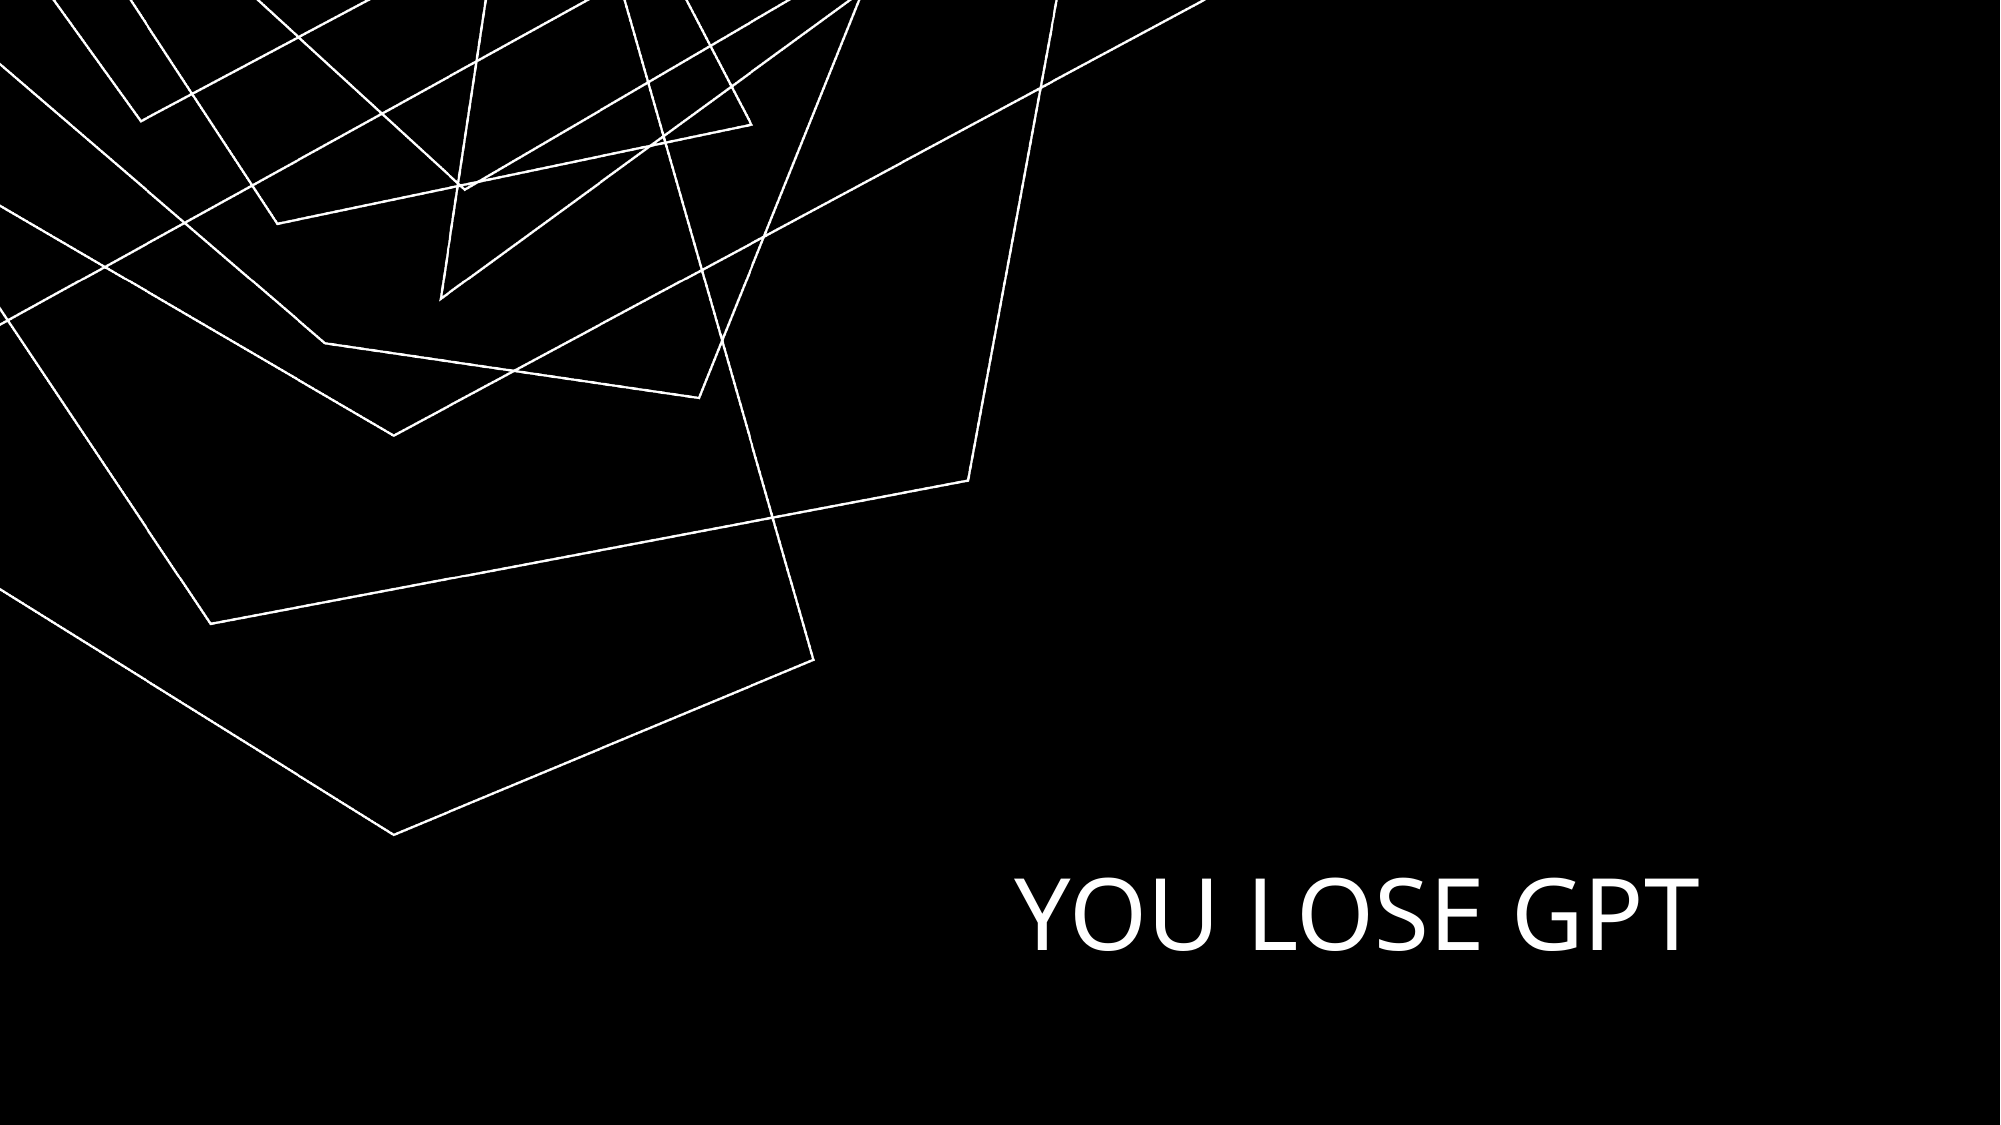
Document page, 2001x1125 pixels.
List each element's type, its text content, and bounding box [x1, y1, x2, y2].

title You Lose GPT [999, 455, 1931, 980]
picture [0, 0, 1356, 873]
